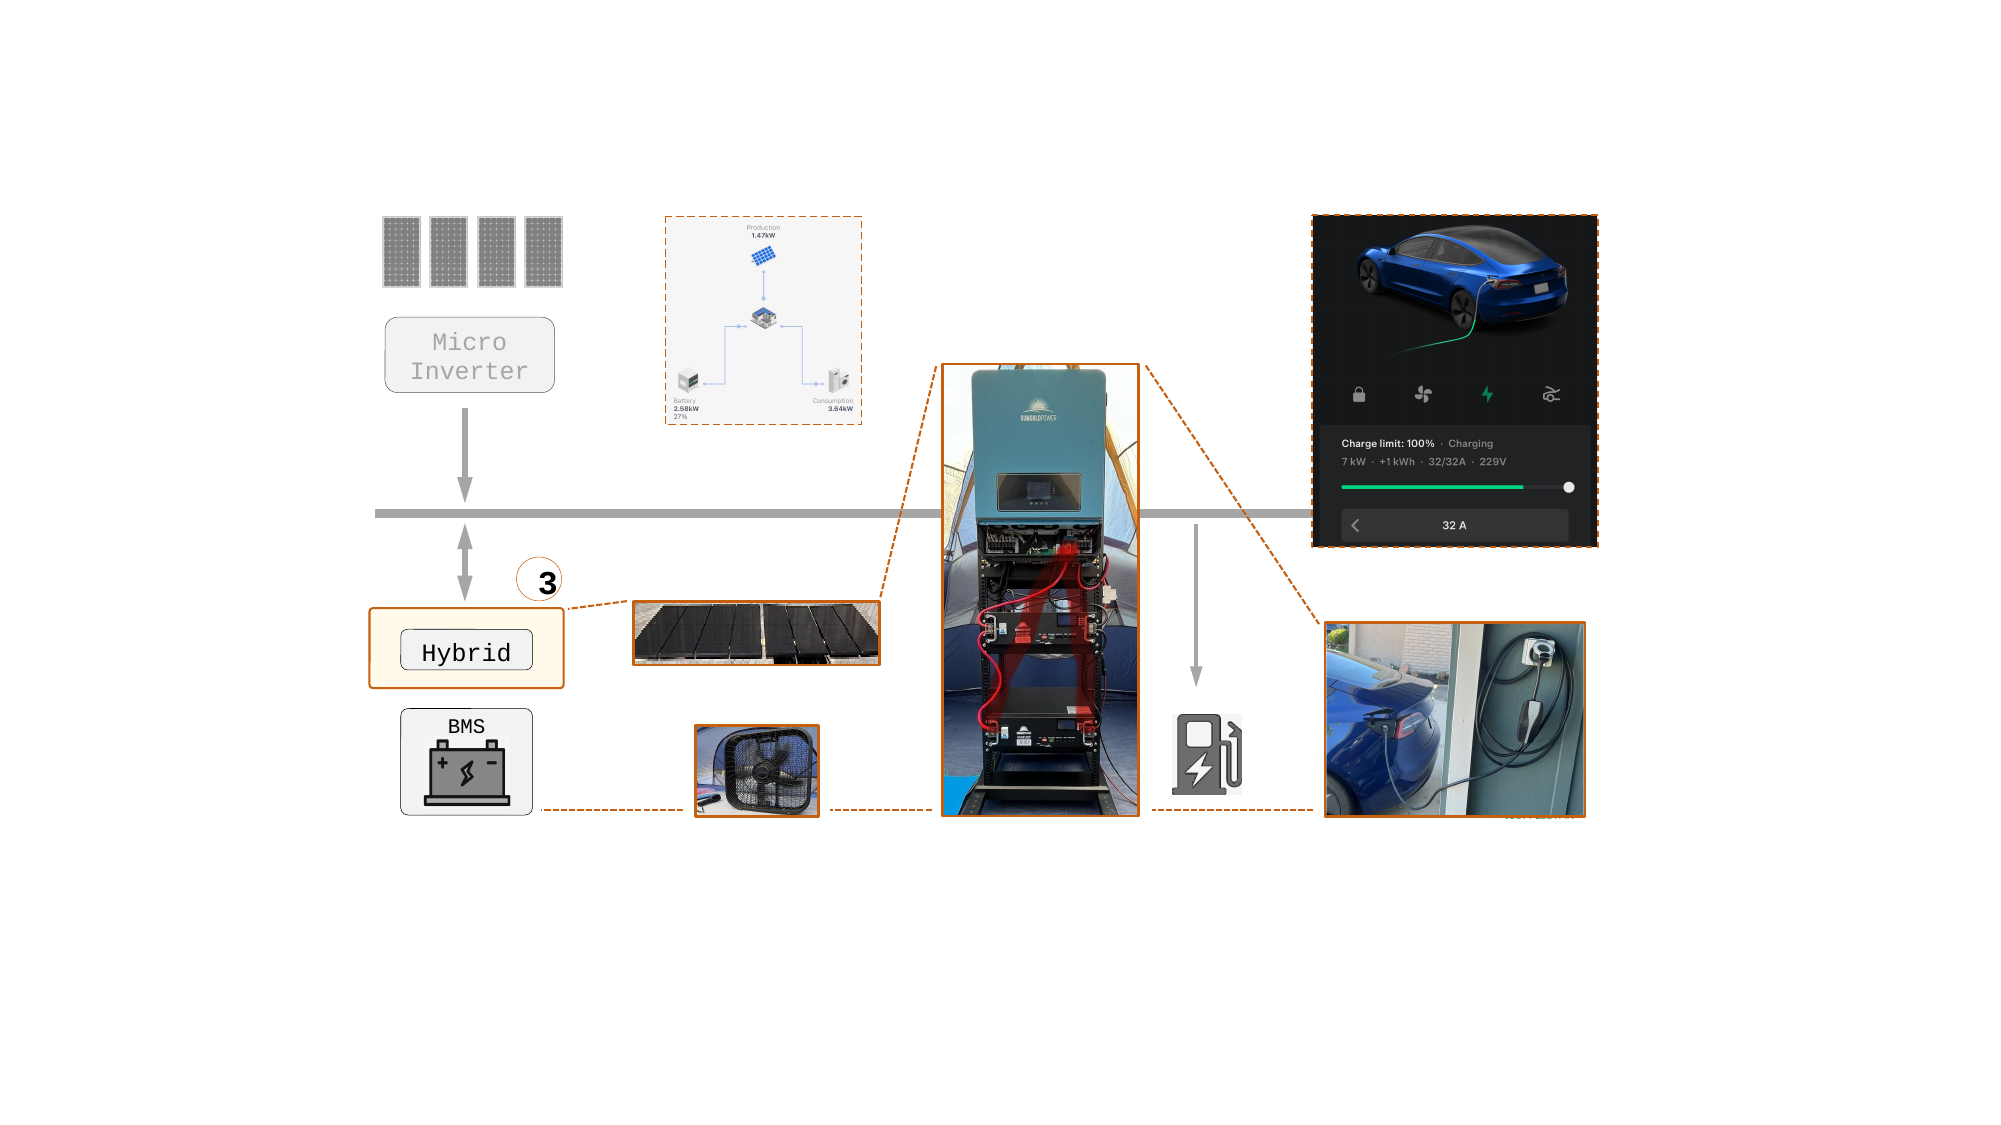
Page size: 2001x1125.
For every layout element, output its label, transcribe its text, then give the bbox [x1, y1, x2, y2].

picture [522, 215, 565, 288]
text_box Hybrid [399, 628, 534, 671]
picture [1172, 714, 1242, 795]
picture [1312, 215, 1598, 547]
picture [422, 736, 512, 809]
picture [696, 725, 818, 816]
text_box 3 [515, 555, 563, 602]
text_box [1145, 364, 1320, 625]
text_box [368, 607, 565, 690]
picture [943, 364, 1138, 816]
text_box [567, 600, 628, 610]
picture [380, 215, 423, 288]
text_box Micro Inverter [383, 316, 556, 394]
picture [1325, 623, 1598, 835]
text_box BMS [399, 707, 534, 817]
picture [475, 215, 517, 288]
picture [634, 602, 879, 665]
picture [428, 215, 470, 288]
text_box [879, 365, 937, 599]
picture [665, 215, 863, 426]
